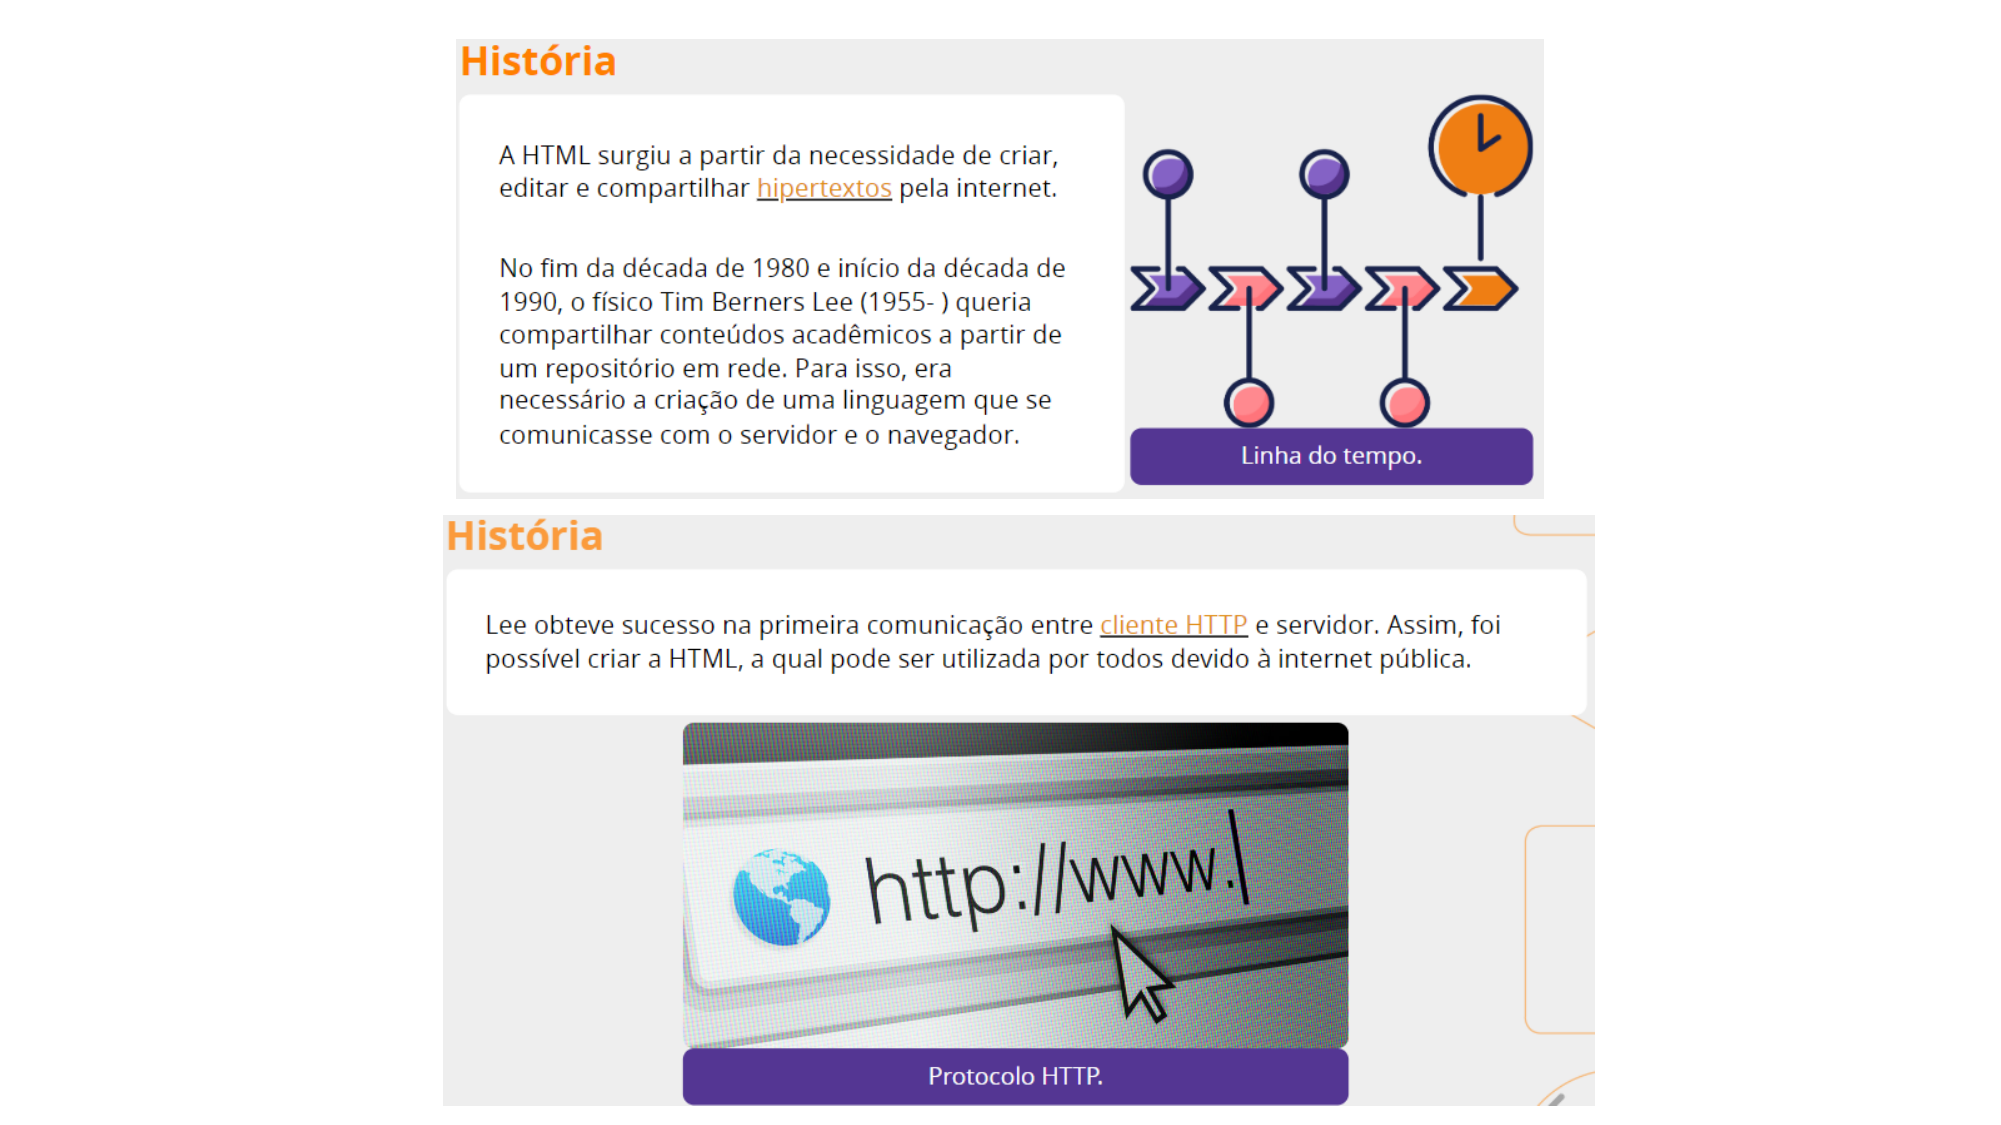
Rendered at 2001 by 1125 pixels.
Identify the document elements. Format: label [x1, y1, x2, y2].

picture [456, 39, 1544, 499]
picture [443, 515, 1595, 1106]
